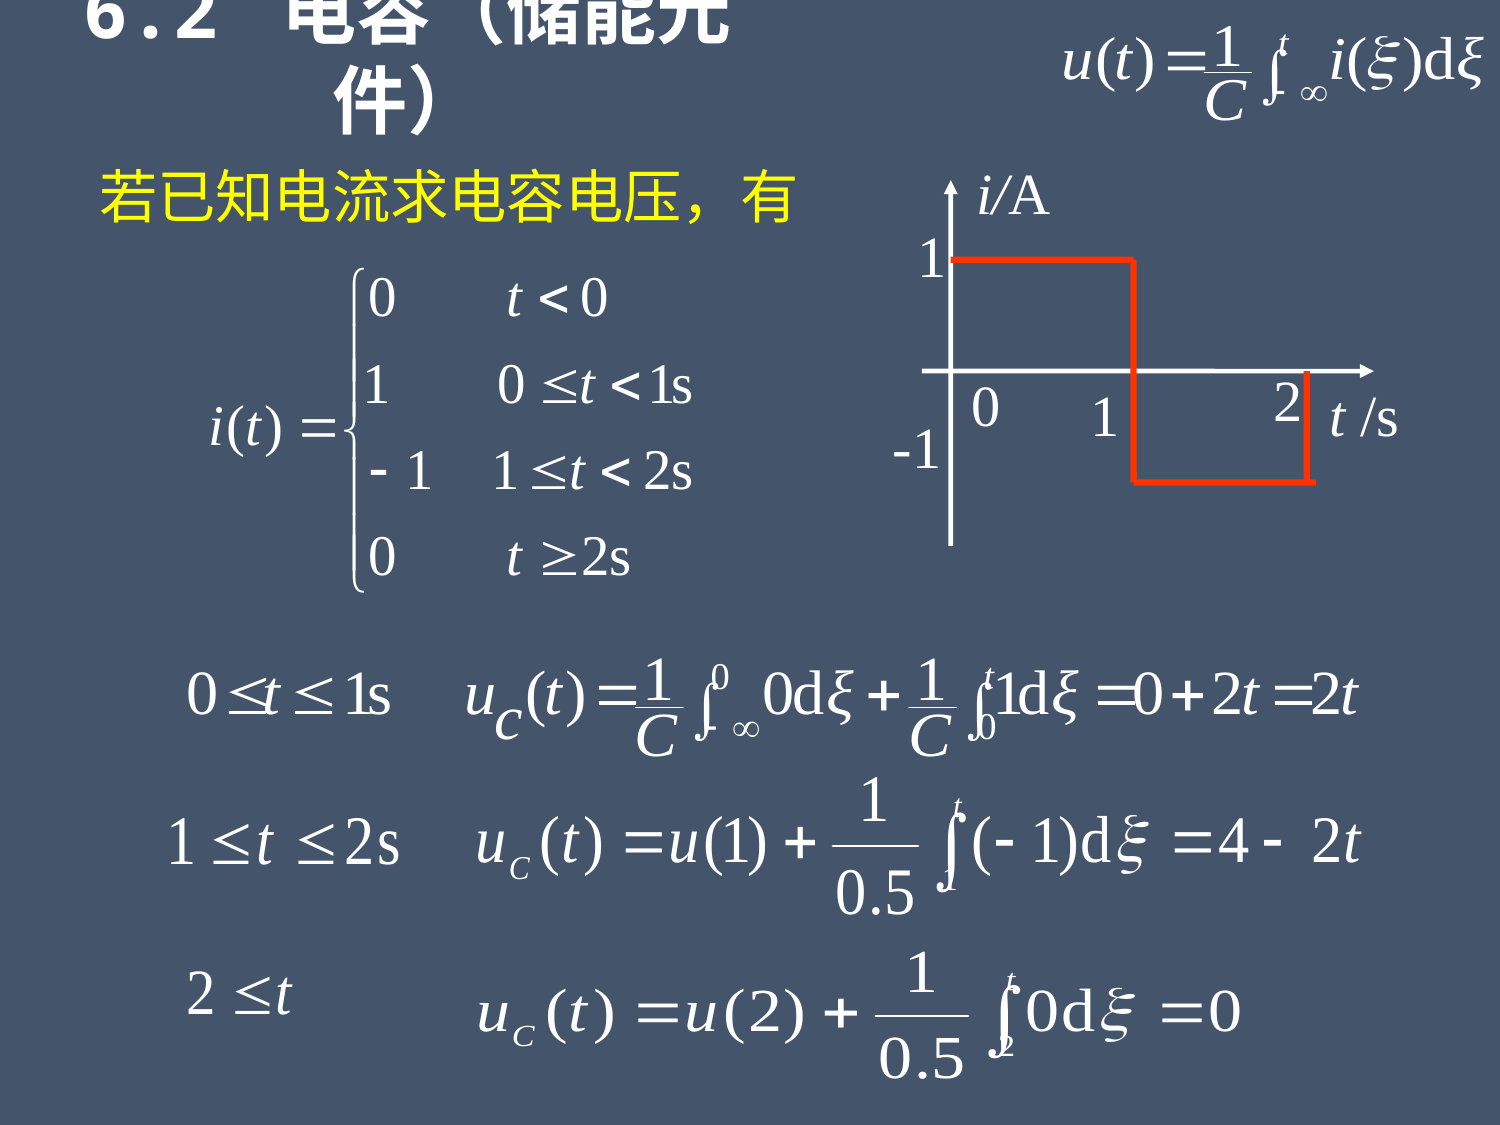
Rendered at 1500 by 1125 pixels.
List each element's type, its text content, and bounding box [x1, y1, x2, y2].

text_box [164, 805, 413, 877]
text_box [202, 260, 701, 600]
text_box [162, 958, 304, 1026]
text_box 若已知电流求电容电压，有 [52, 152, 845, 238]
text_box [469, 757, 1371, 927]
text_box 6.2 电容（储能元件） [28, 0, 786, 151]
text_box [1023, 18, 1494, 125]
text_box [164, 651, 1407, 762]
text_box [873, 148, 1418, 546]
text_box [469, 935, 1253, 1090]
